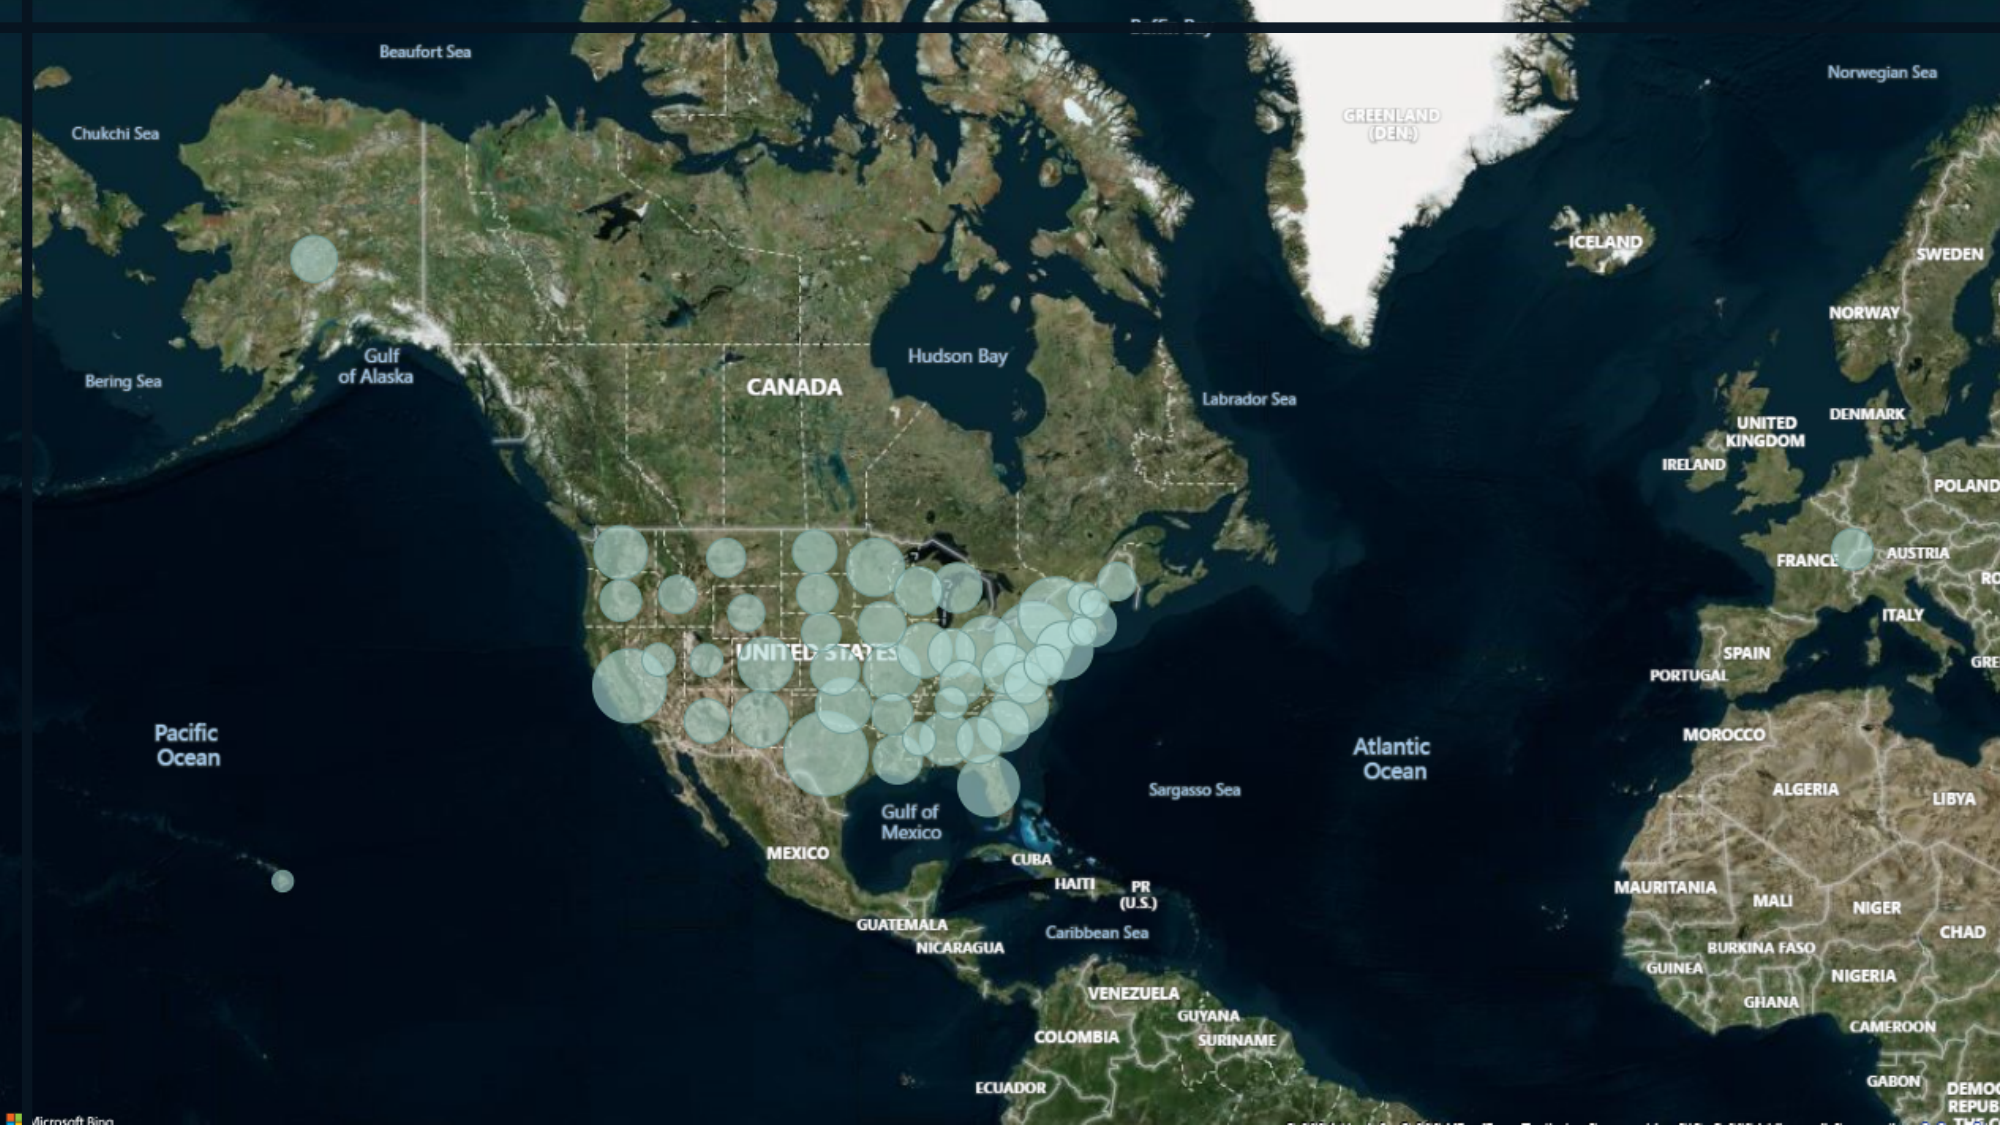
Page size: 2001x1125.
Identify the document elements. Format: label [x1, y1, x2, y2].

list [0, 0, 2000, 1125]
